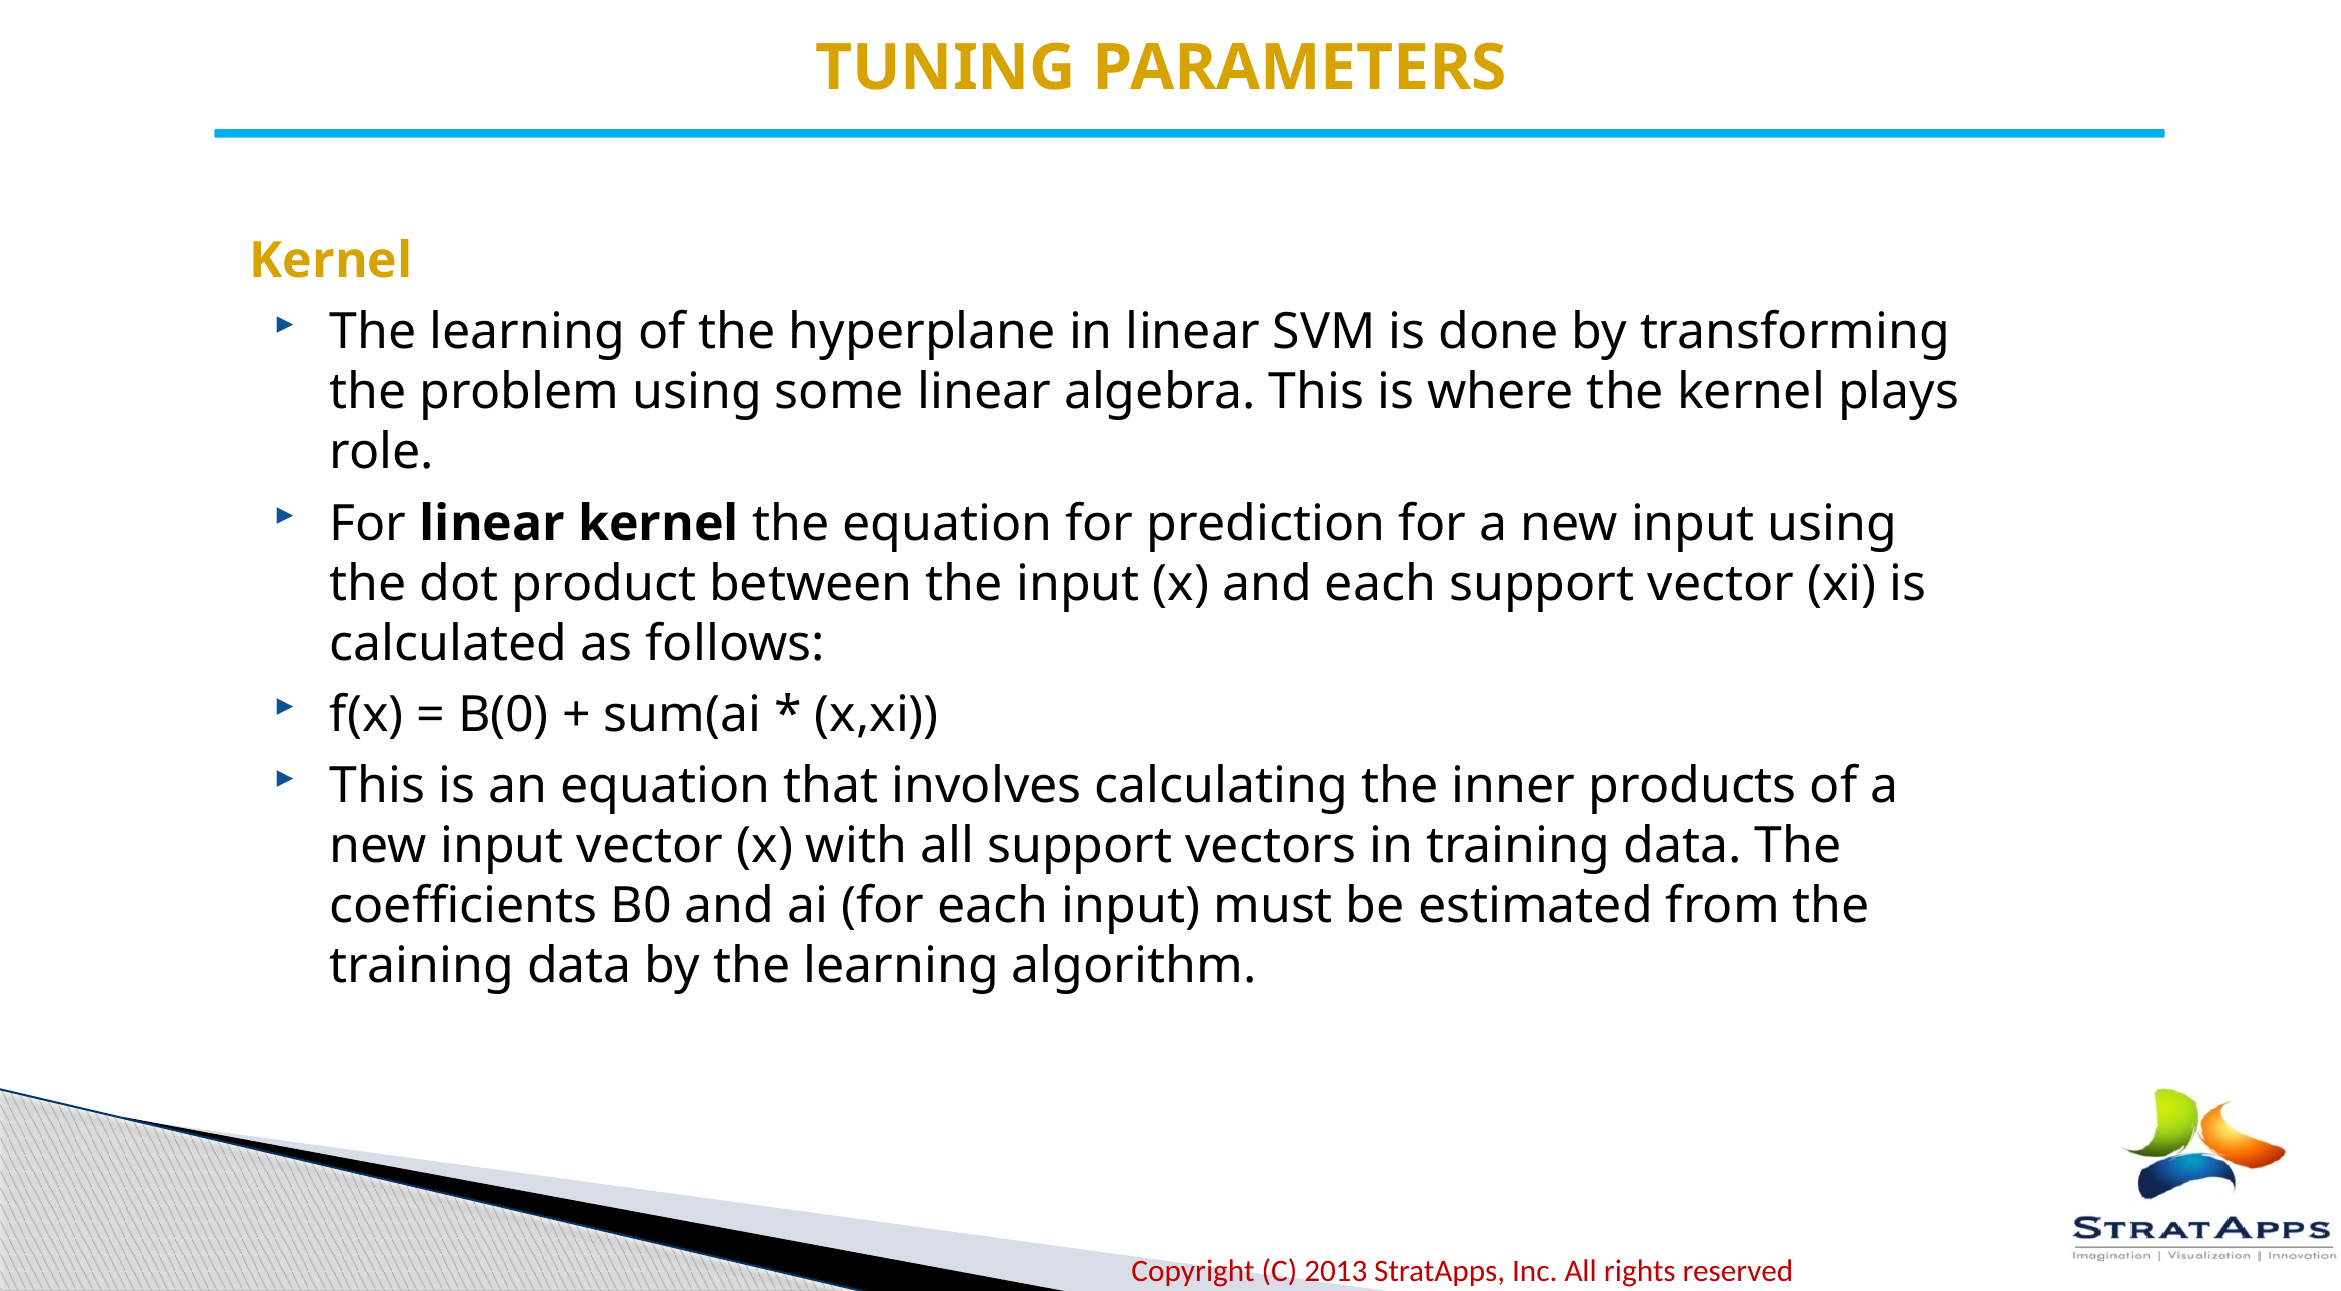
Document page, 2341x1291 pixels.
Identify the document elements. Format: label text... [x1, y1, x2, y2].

list Kernel The learning of the hyperplane in linear SVM is done by transforming the problem using some linear algebra. This is where the kernel plays role. For linear kernel the equation for prediction for a new input using the dot product between the input (x) and each support vector (xi) is calculated as follows: f(x) = B(0) + sum(ai * (x,xi)) This is an equation that involves calculating the inner products of a new input vector (x) with all support vectors in training data. The coefficients B0 and ai (for each input) must be estimated from the training data by the learning algorithm. [229, 217, 1997, 1106]
picture [2067, 1060, 2341, 1291]
title TUNING PARAMETERS [216, 15, 2107, 113]
